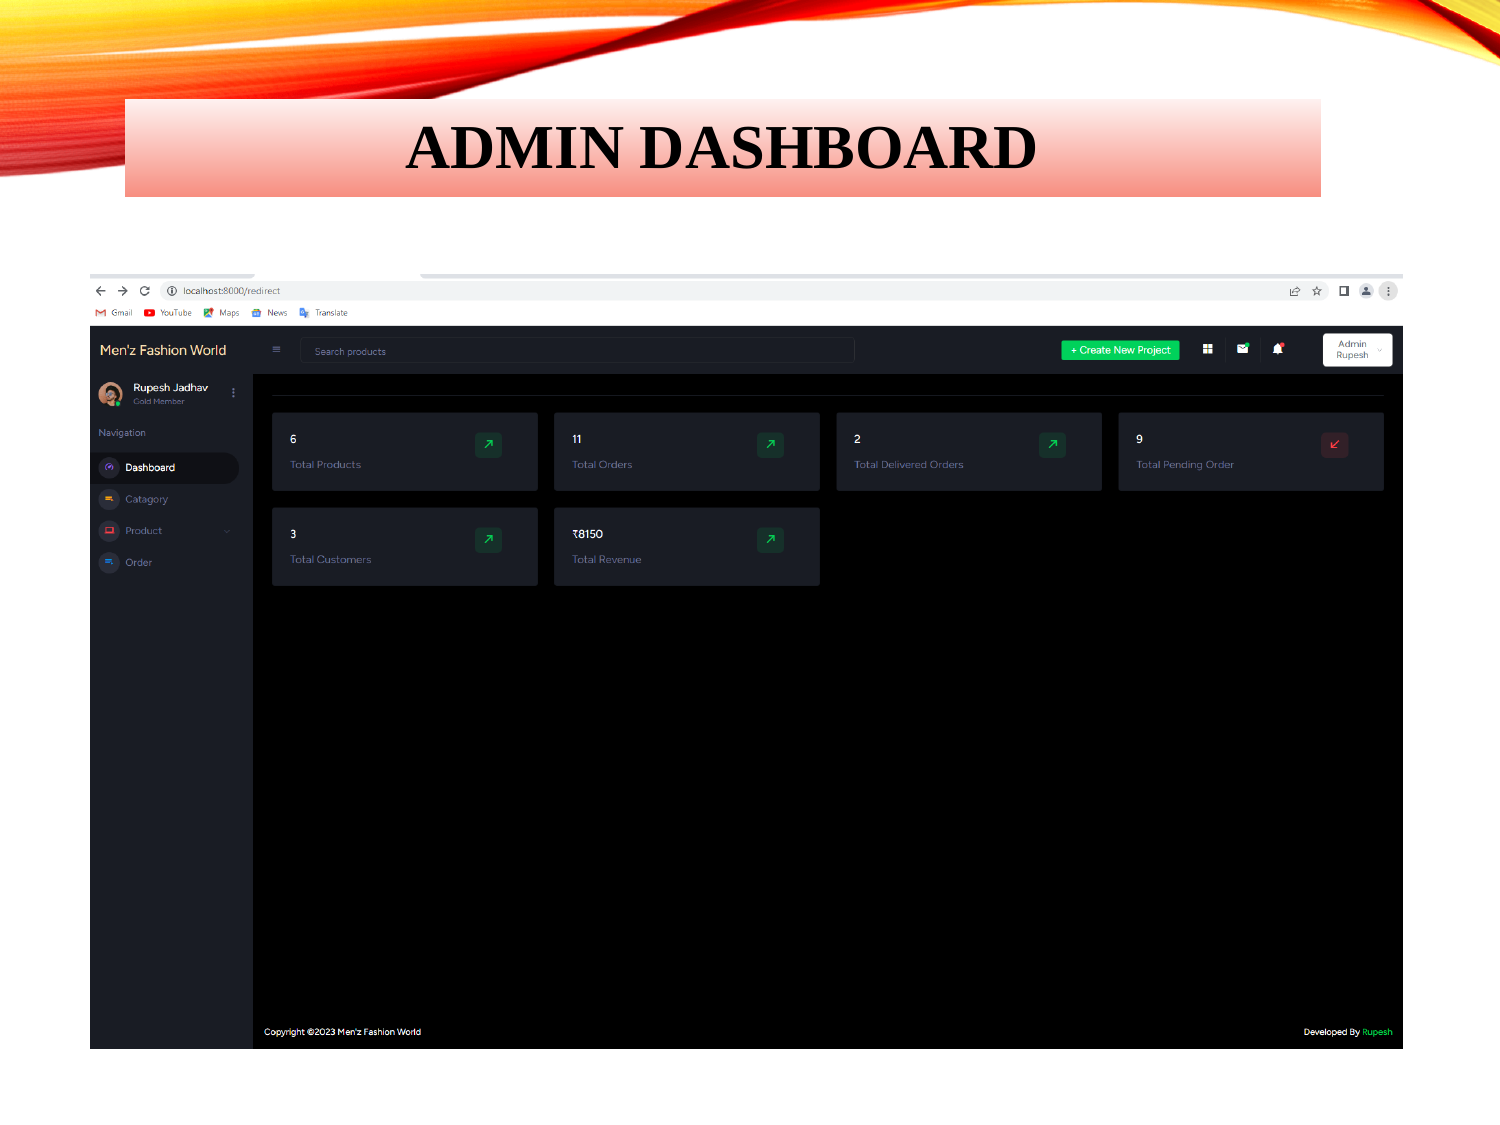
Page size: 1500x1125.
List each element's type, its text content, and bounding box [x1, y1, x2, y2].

picture [0, 0, 1500, 178]
title Admin Dashboard [125, 99, 1321, 197]
picture [90, 274, 1403, 1049]
